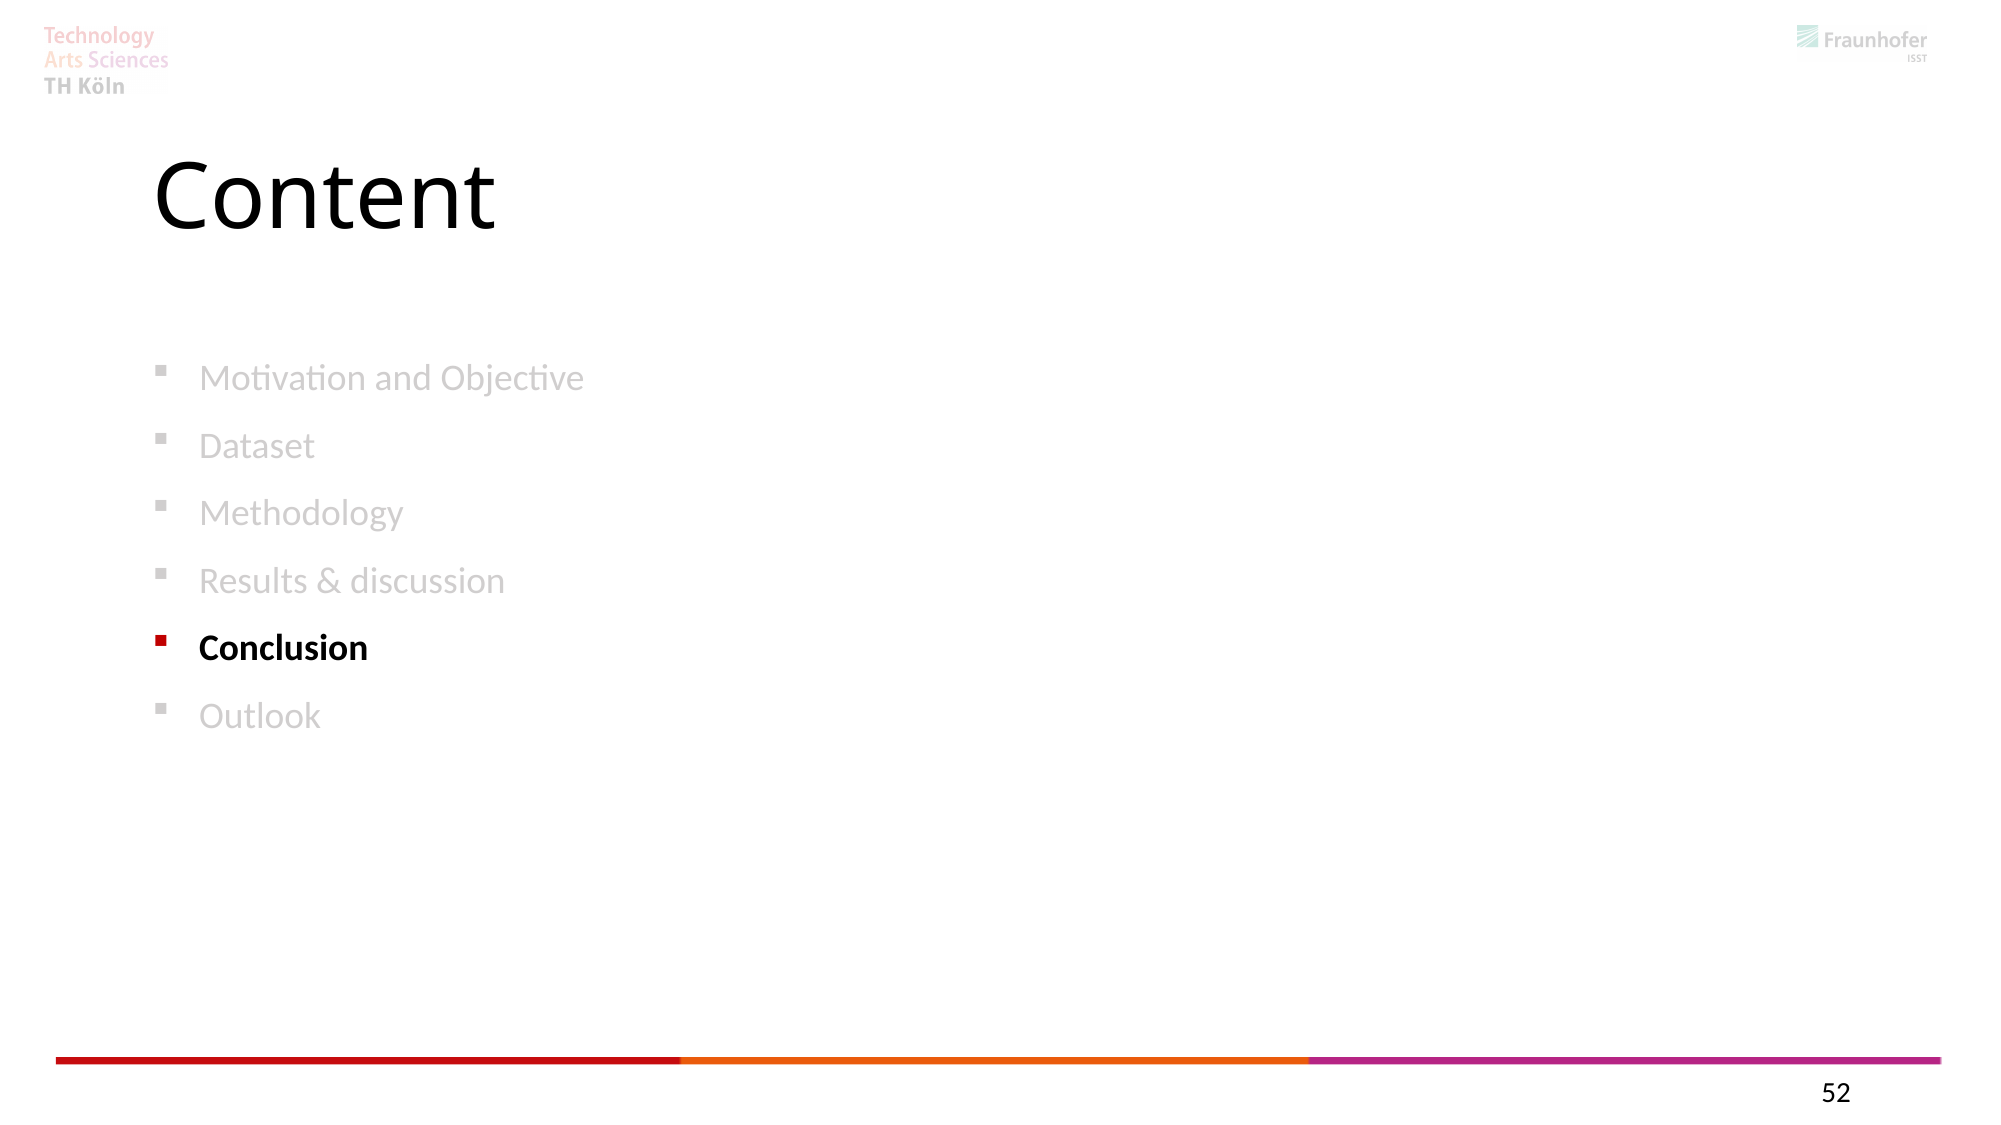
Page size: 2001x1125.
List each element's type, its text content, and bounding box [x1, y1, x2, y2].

slide_number 52 [1415, 1061, 1866, 1122]
picture [55, 1057, 1945, 1066]
text_box Motivation and Objective Dataset Methodology Results & discussion Conclusion Outlook [137, 323, 1694, 744]
title Content [137, 141, 1863, 257]
